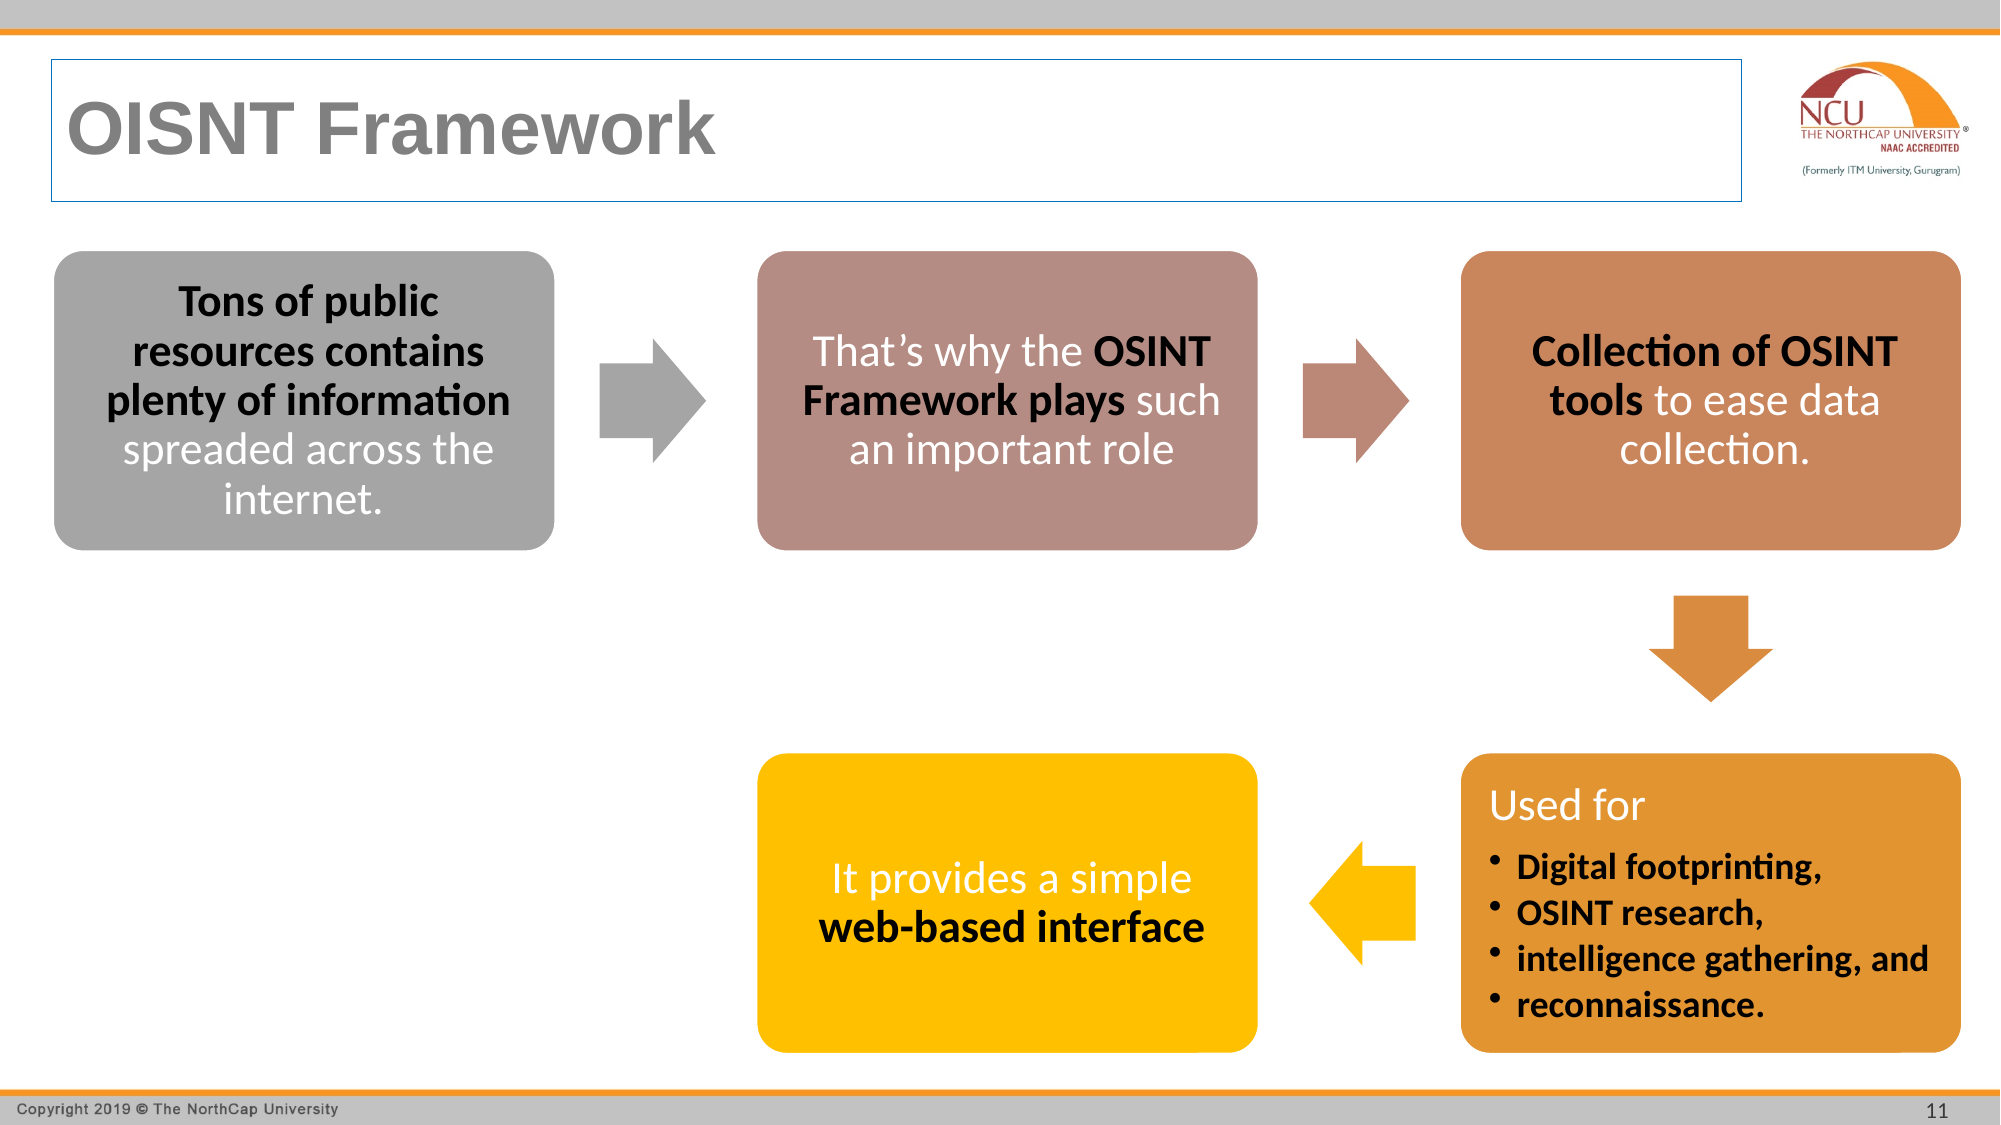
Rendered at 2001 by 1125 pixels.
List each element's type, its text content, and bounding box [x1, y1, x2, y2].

title OISNT Framework [51, 59, 1742, 202]
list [51, 233, 1964, 1071]
slide_number 11 [1791, 1094, 1964, 1125]
picture [0, 0, 2000, 1125]
